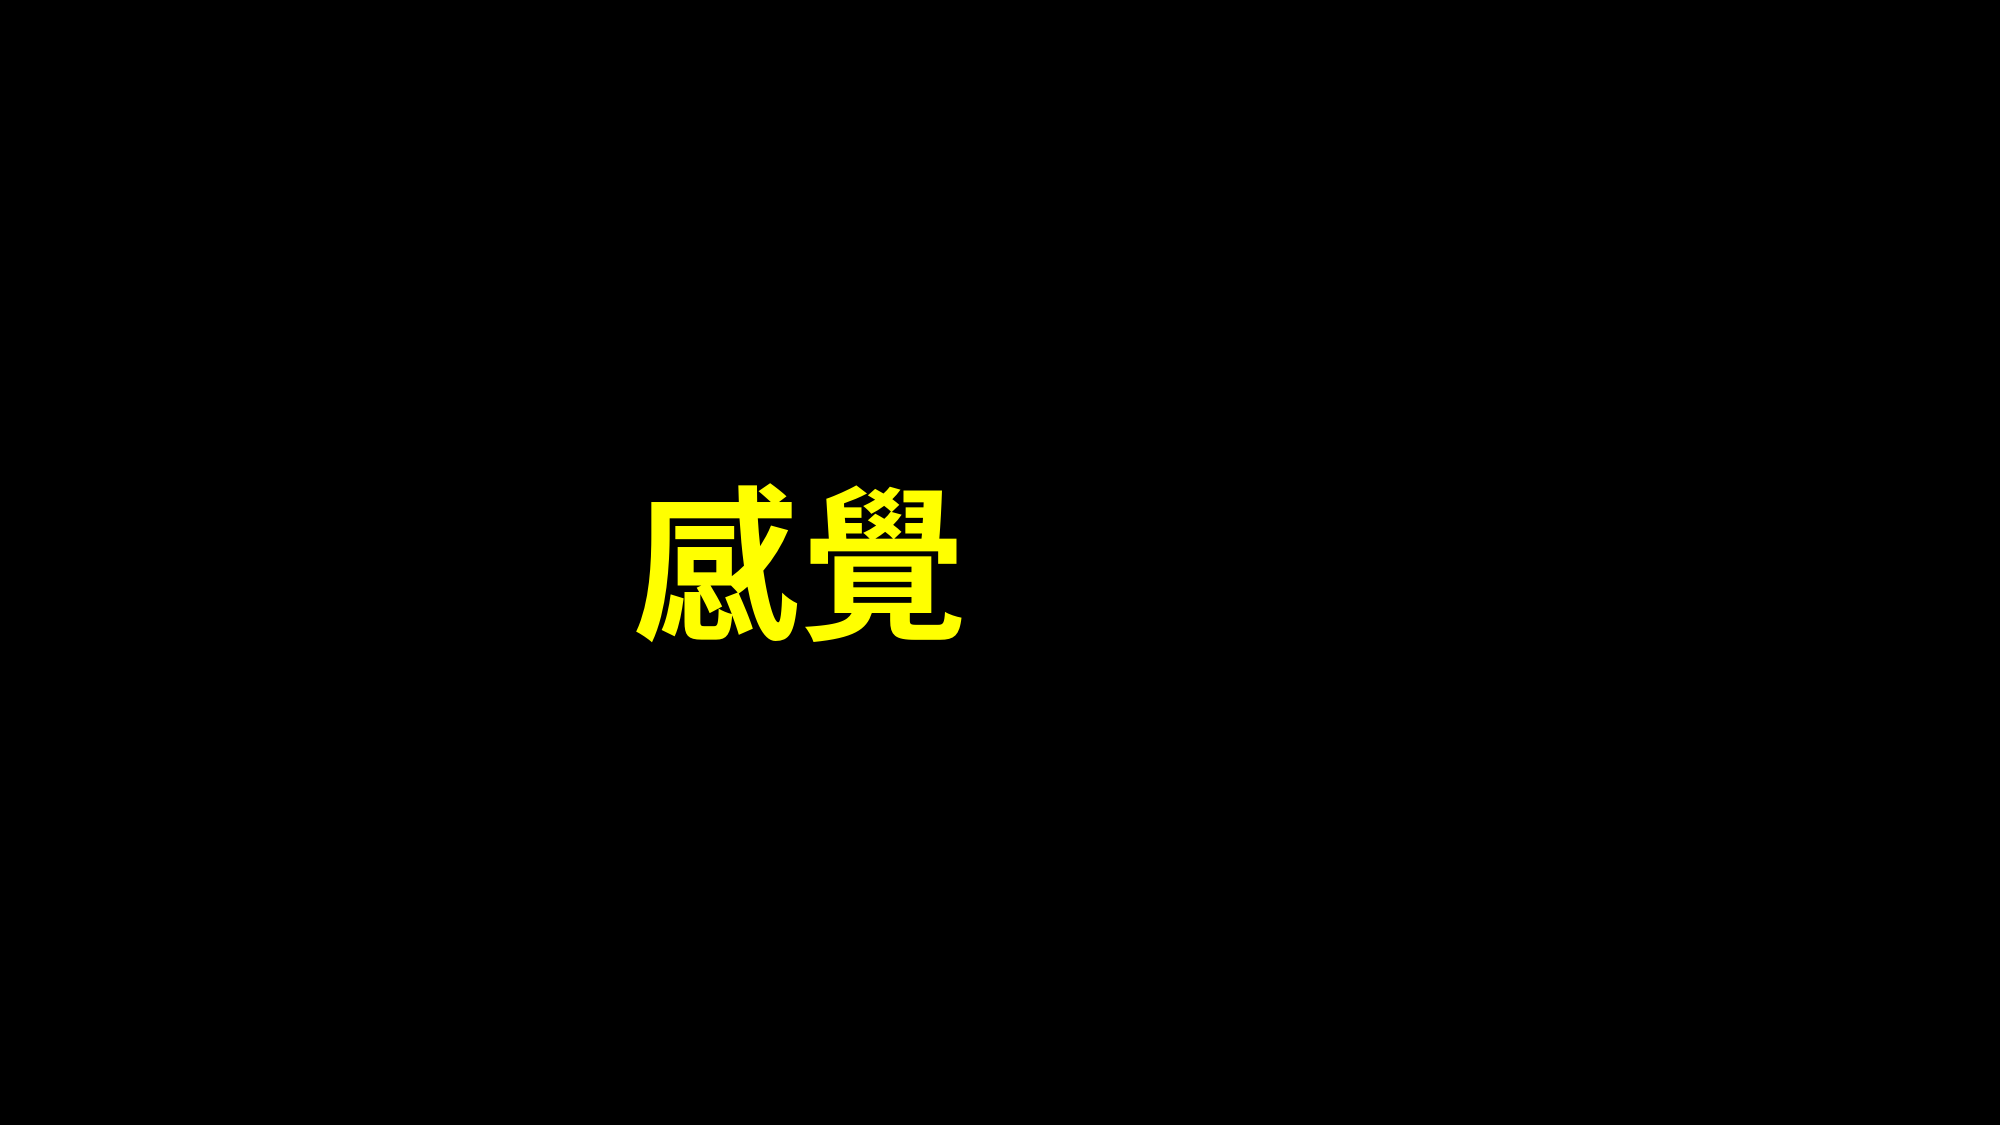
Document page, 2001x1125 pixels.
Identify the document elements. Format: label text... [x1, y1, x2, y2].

text_box 感覺 [618, 453, 1382, 669]
